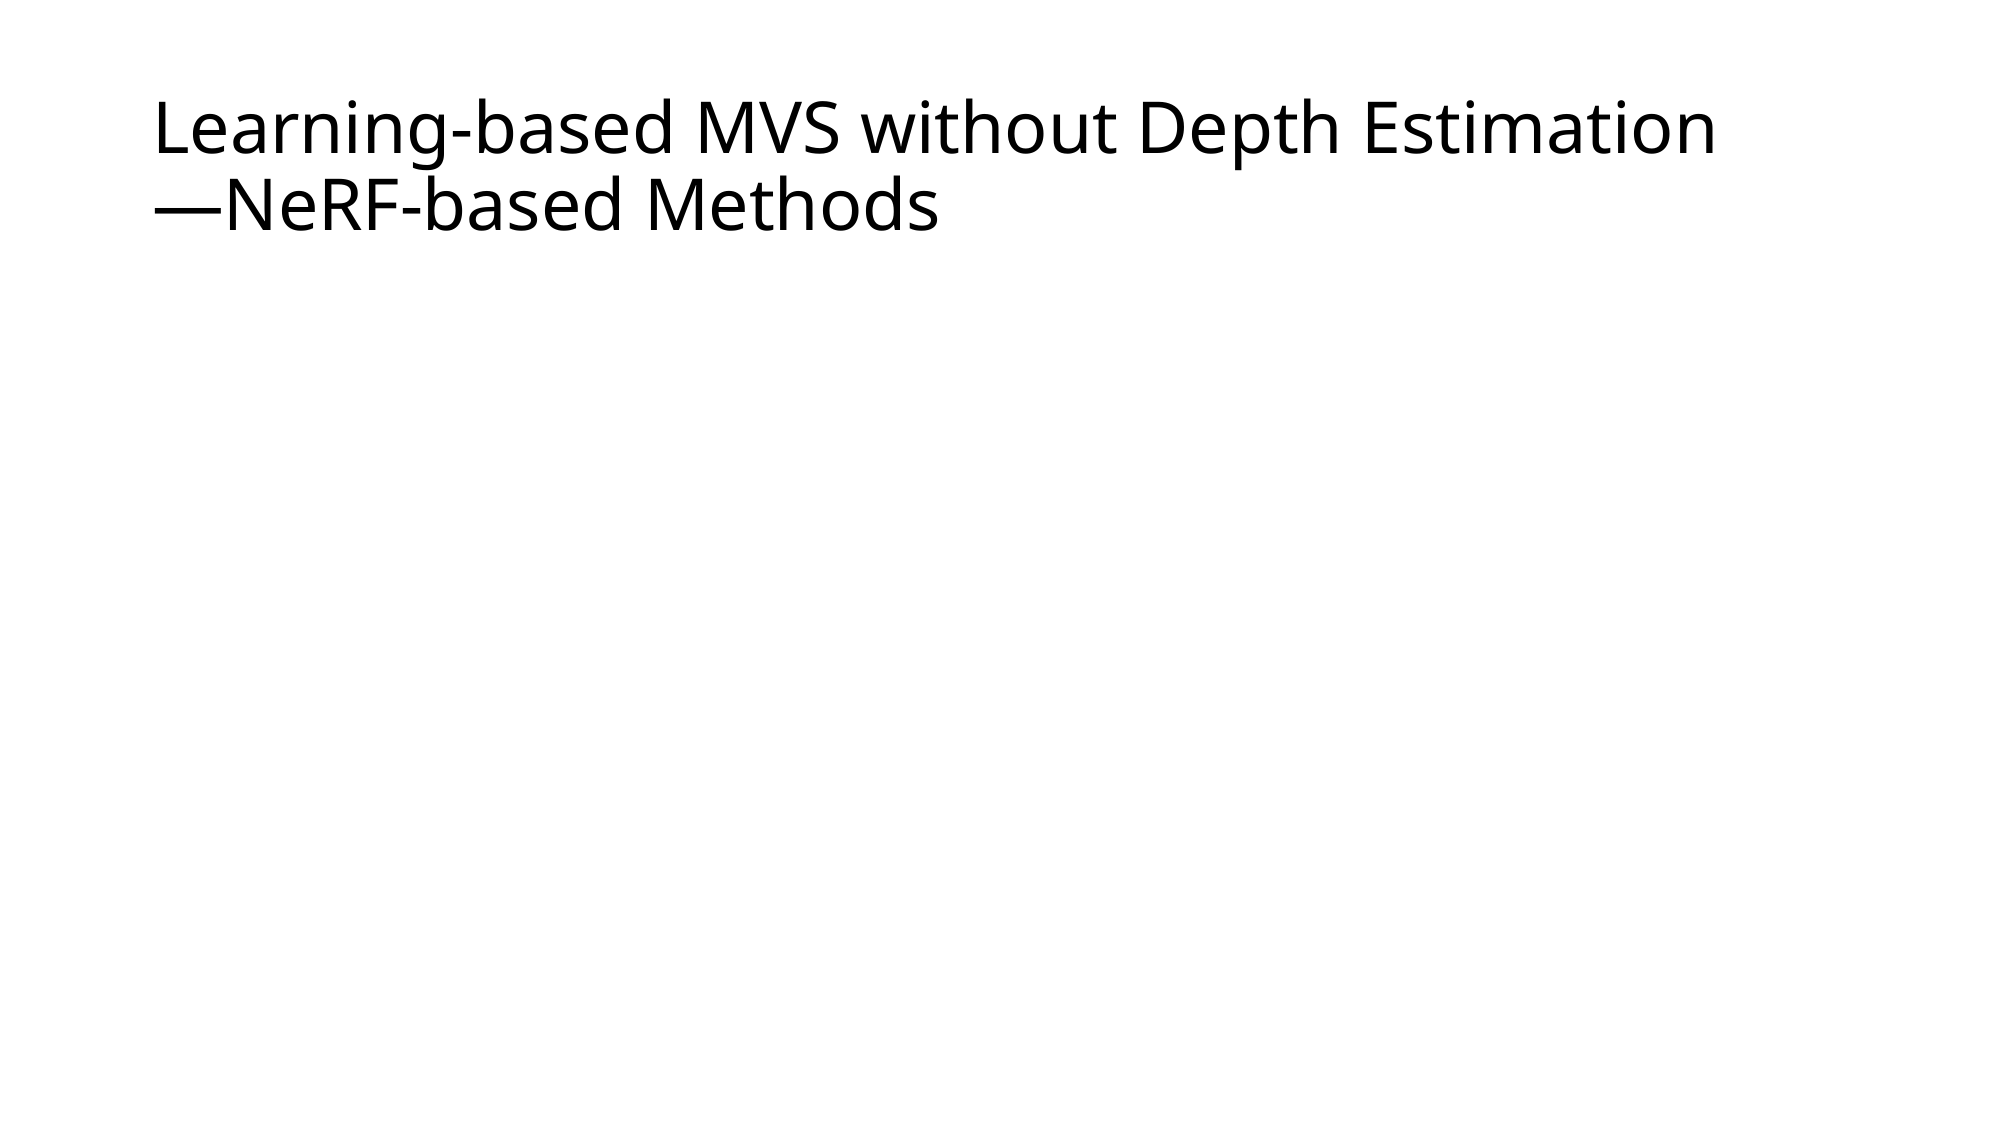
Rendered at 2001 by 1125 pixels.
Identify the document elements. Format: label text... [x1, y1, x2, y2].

title Learning-based MVS without Depth Estimation —NeRF-based Methods [137, 59, 1863, 278]
